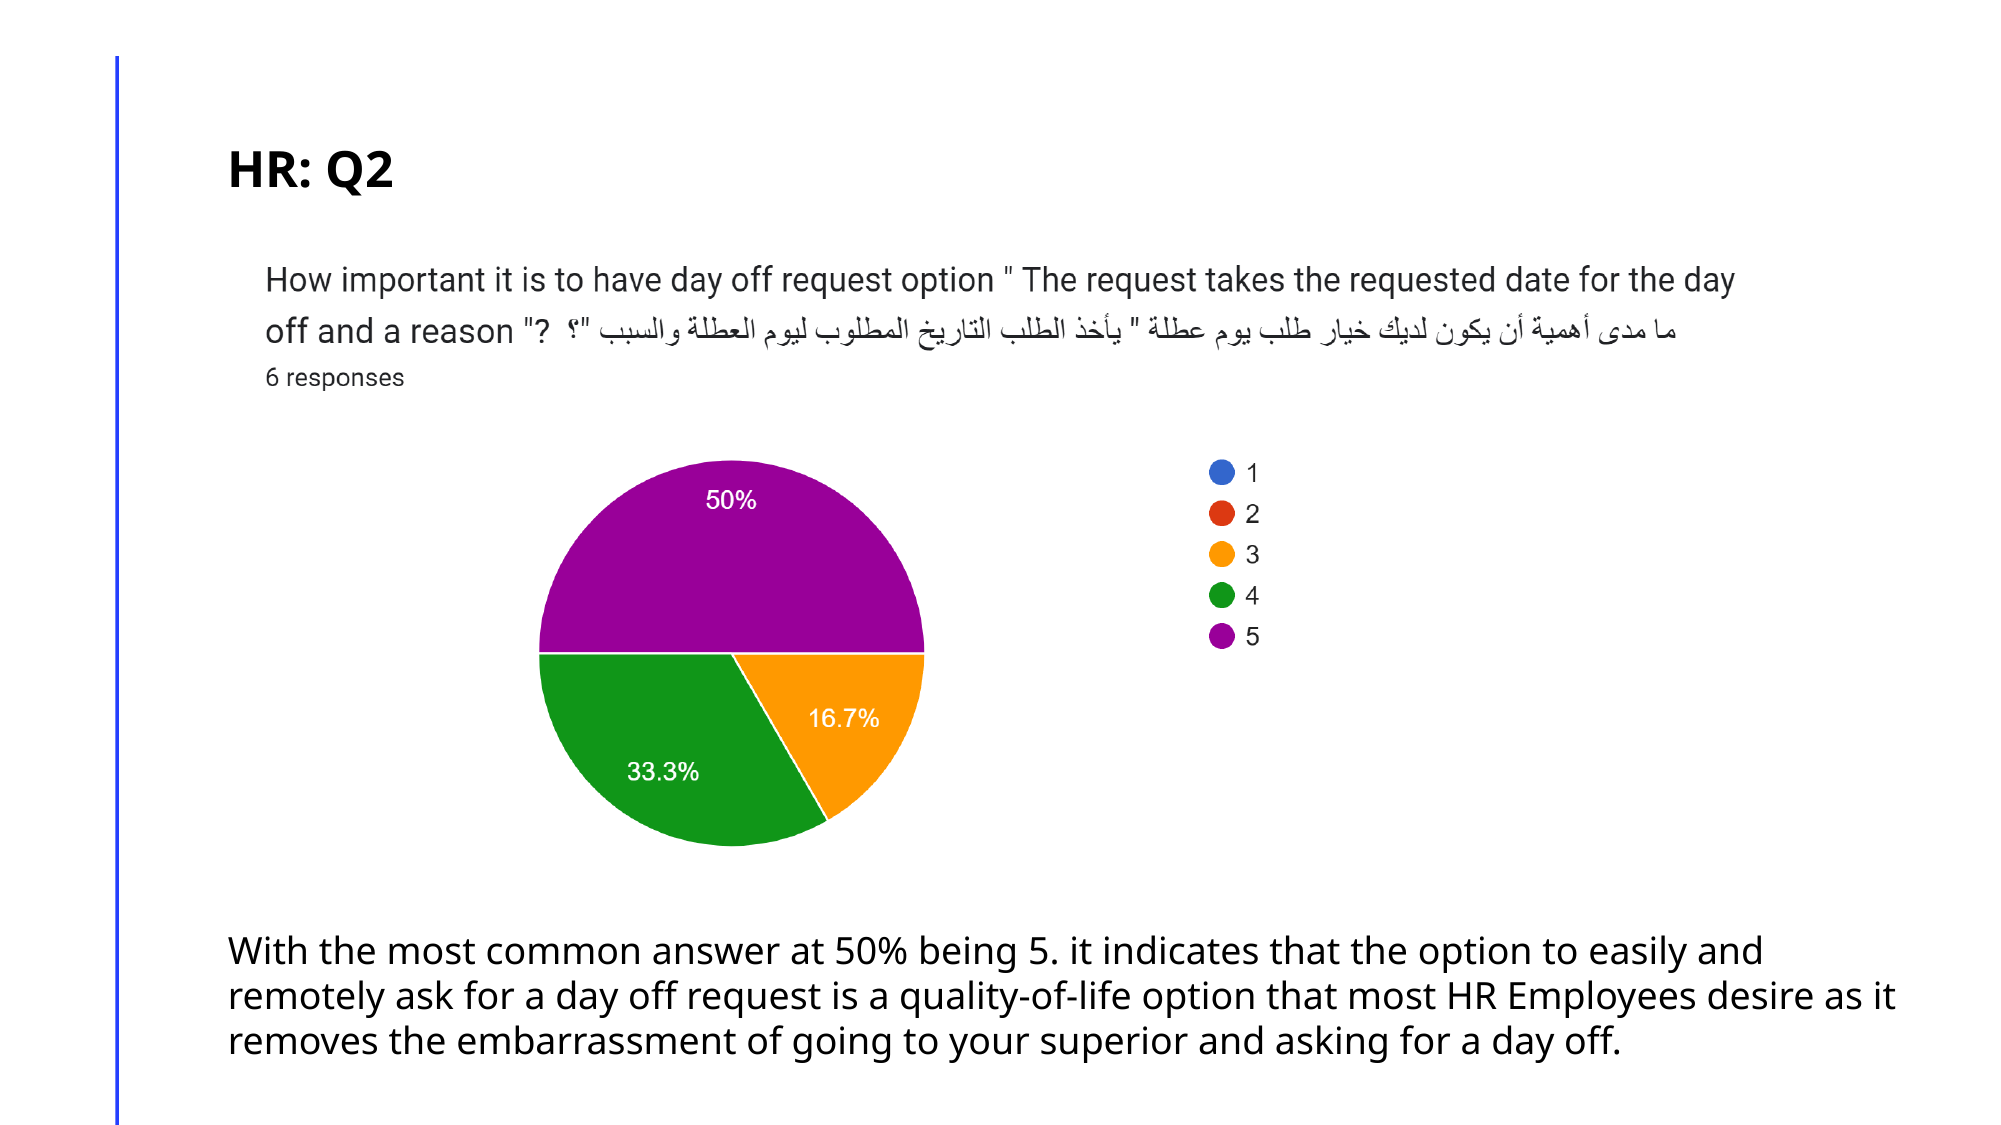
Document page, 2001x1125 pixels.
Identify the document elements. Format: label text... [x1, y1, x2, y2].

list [212, 205, 1787, 920]
text_box HR: Q2 [212, 129, 409, 205]
text_box With the most common answer at 50% being 5. it indicates that the option to easily and remotely ask for a day off request is a quality-of-life option that most HR Employees desire as it removes the embarrassment of going to your superior and asking for a day off. [213, 919, 1916, 1070]
